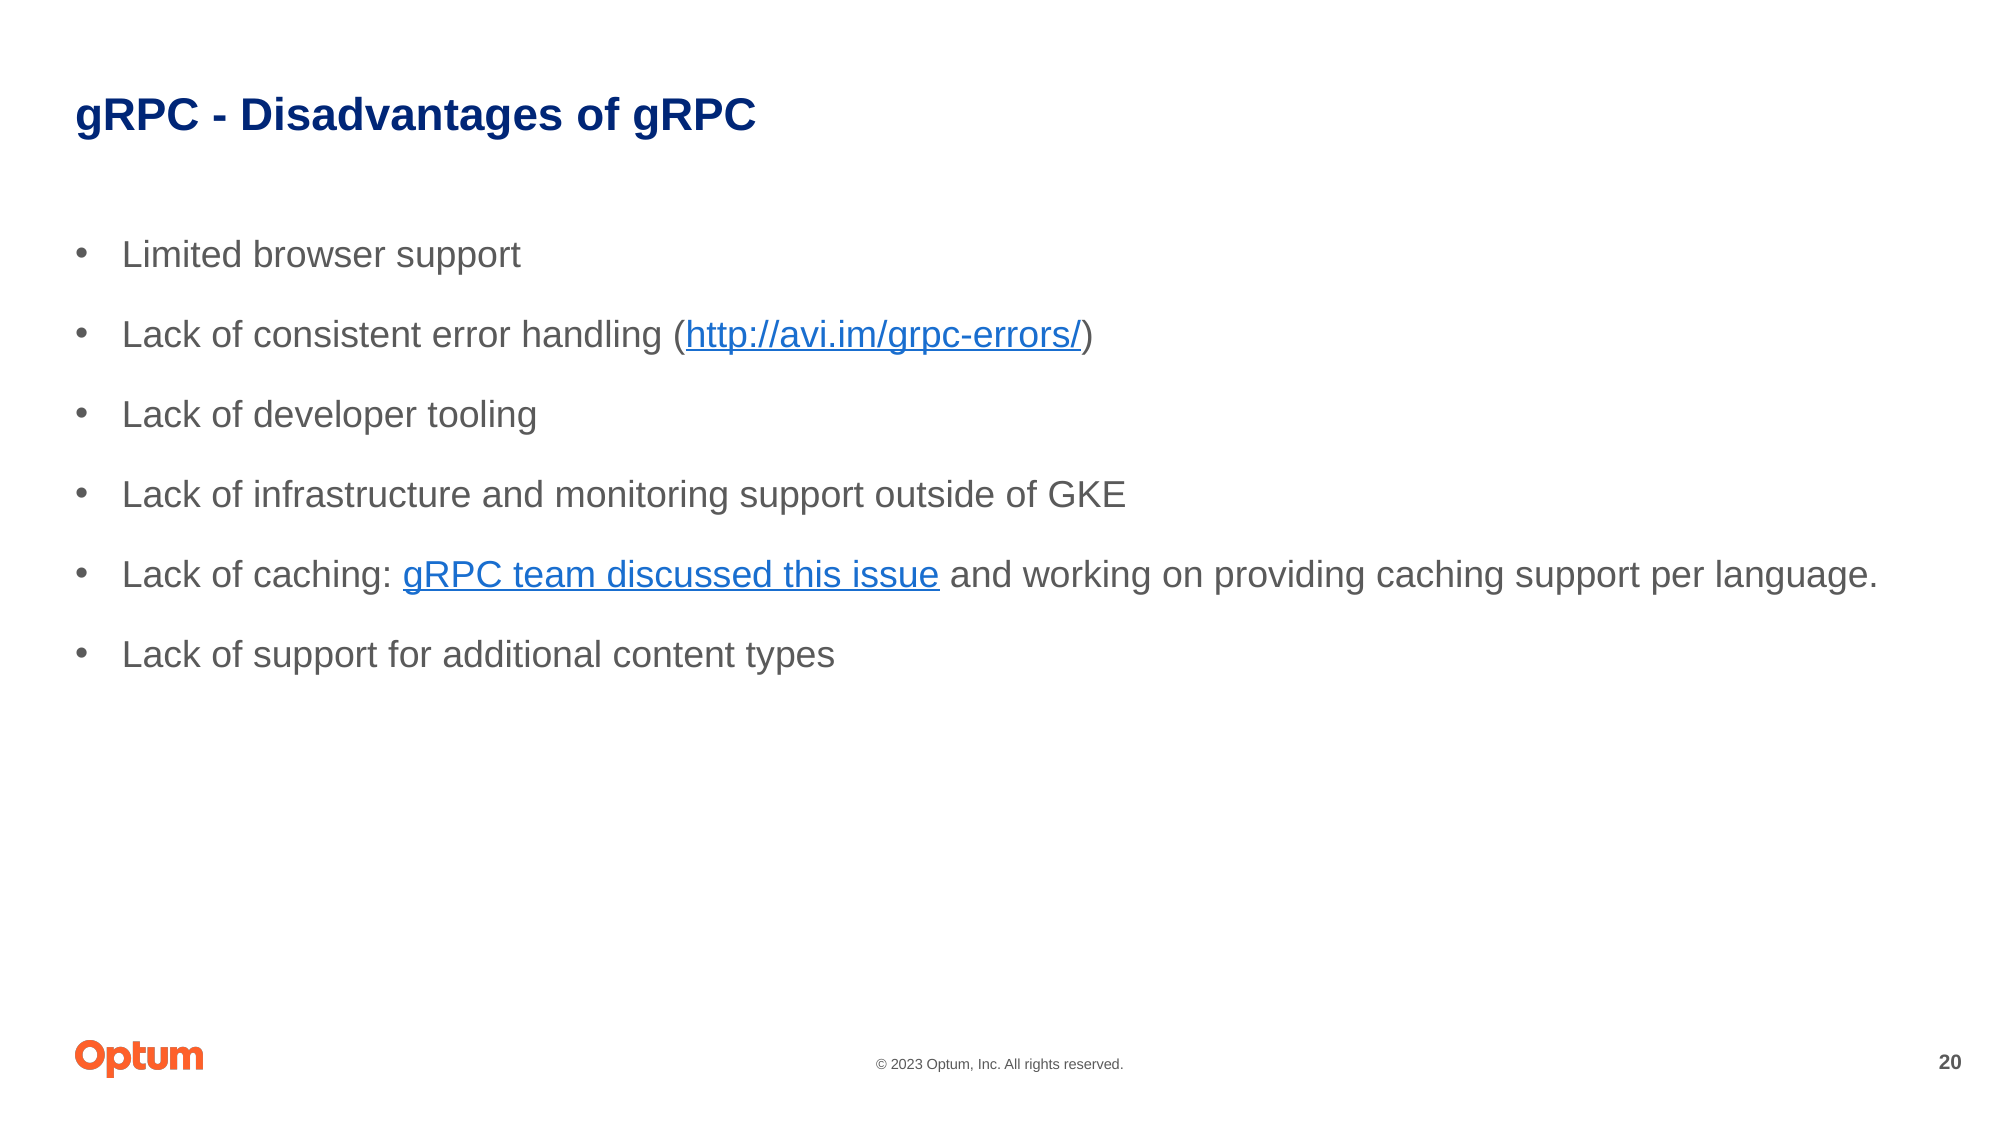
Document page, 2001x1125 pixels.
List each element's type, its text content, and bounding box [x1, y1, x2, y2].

list Limited browser support Lack of consistent error handling (http://avi.im/grpc-errors/) Lack of developer tooling Lack of infrastructure and monitoring support outside of GKE Lack of caching: gRPC team discussed this issue and working on providing caching support per language. Lack of support for additional content types [75, 207, 1937, 1001]
picture [75, 1040, 203, 1078]
title gRPC - Disadvantages of gRPC [75, 91, 1650, 142]
